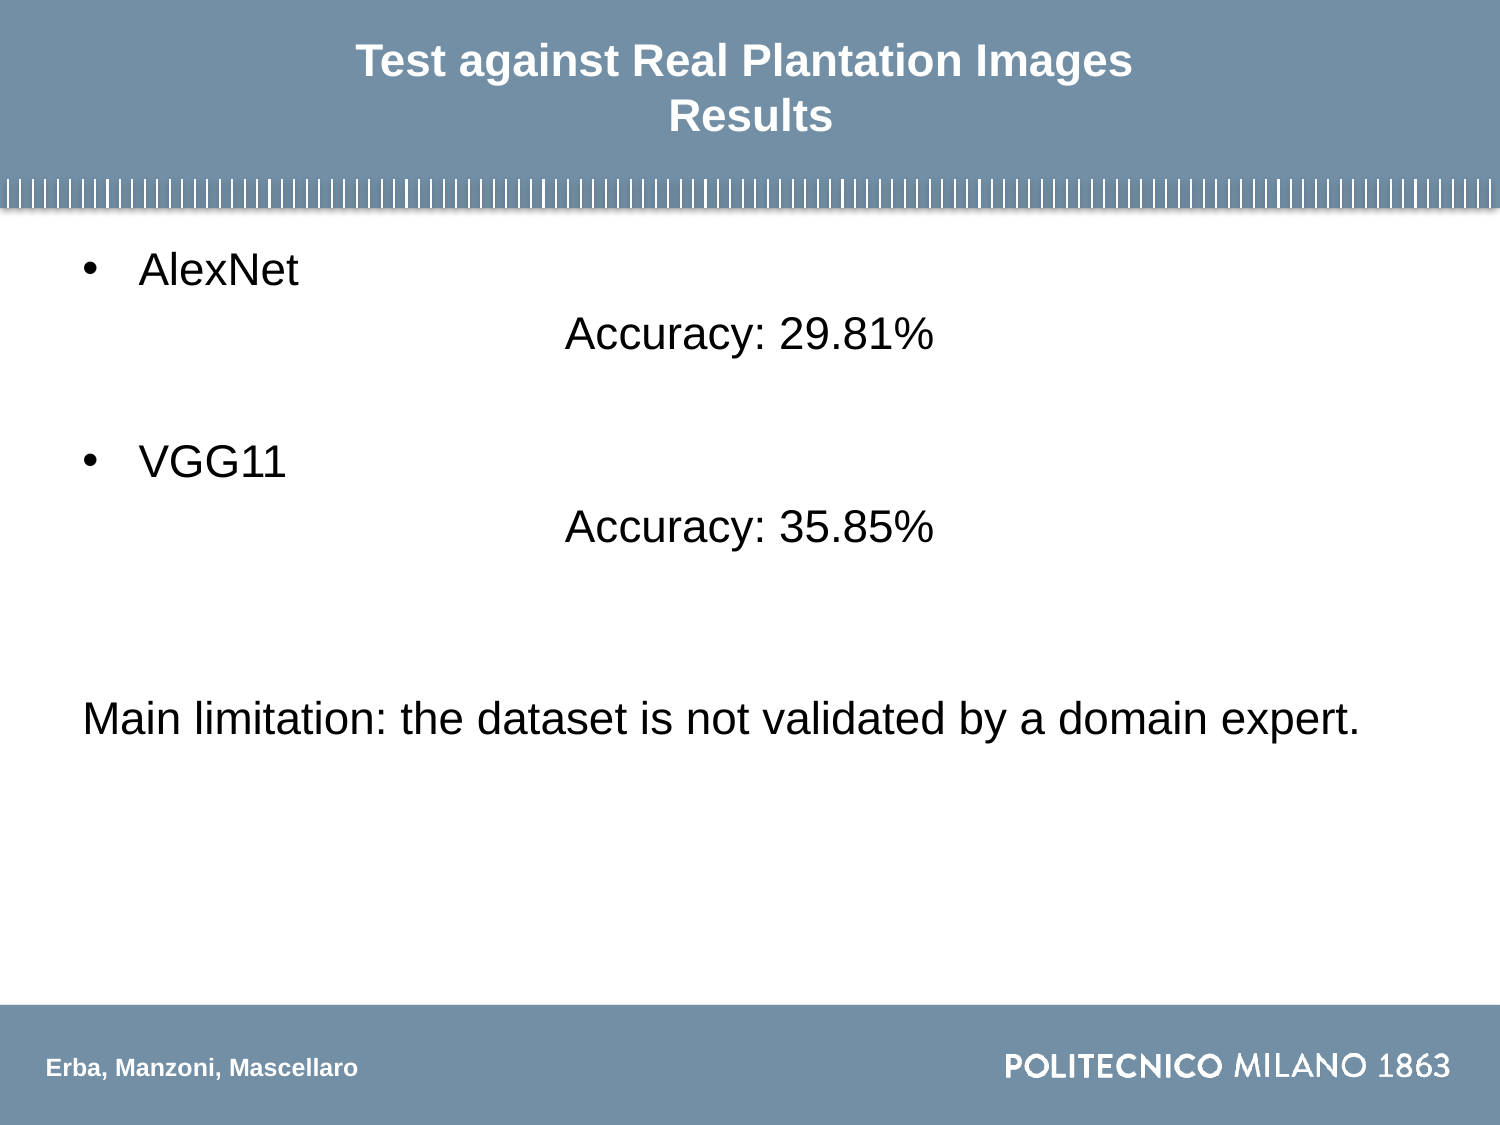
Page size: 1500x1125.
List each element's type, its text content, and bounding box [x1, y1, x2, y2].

list AlexNet Accuracy: 29.81% VGG11 Accuracy: 35.85% Main limitation: the dataset is not validated by a domain expert. [67, 232, 1433, 975]
picture [999, 1041, 1456, 1089]
title Test against Real Plantation Images Results [47, 22, 1455, 161]
